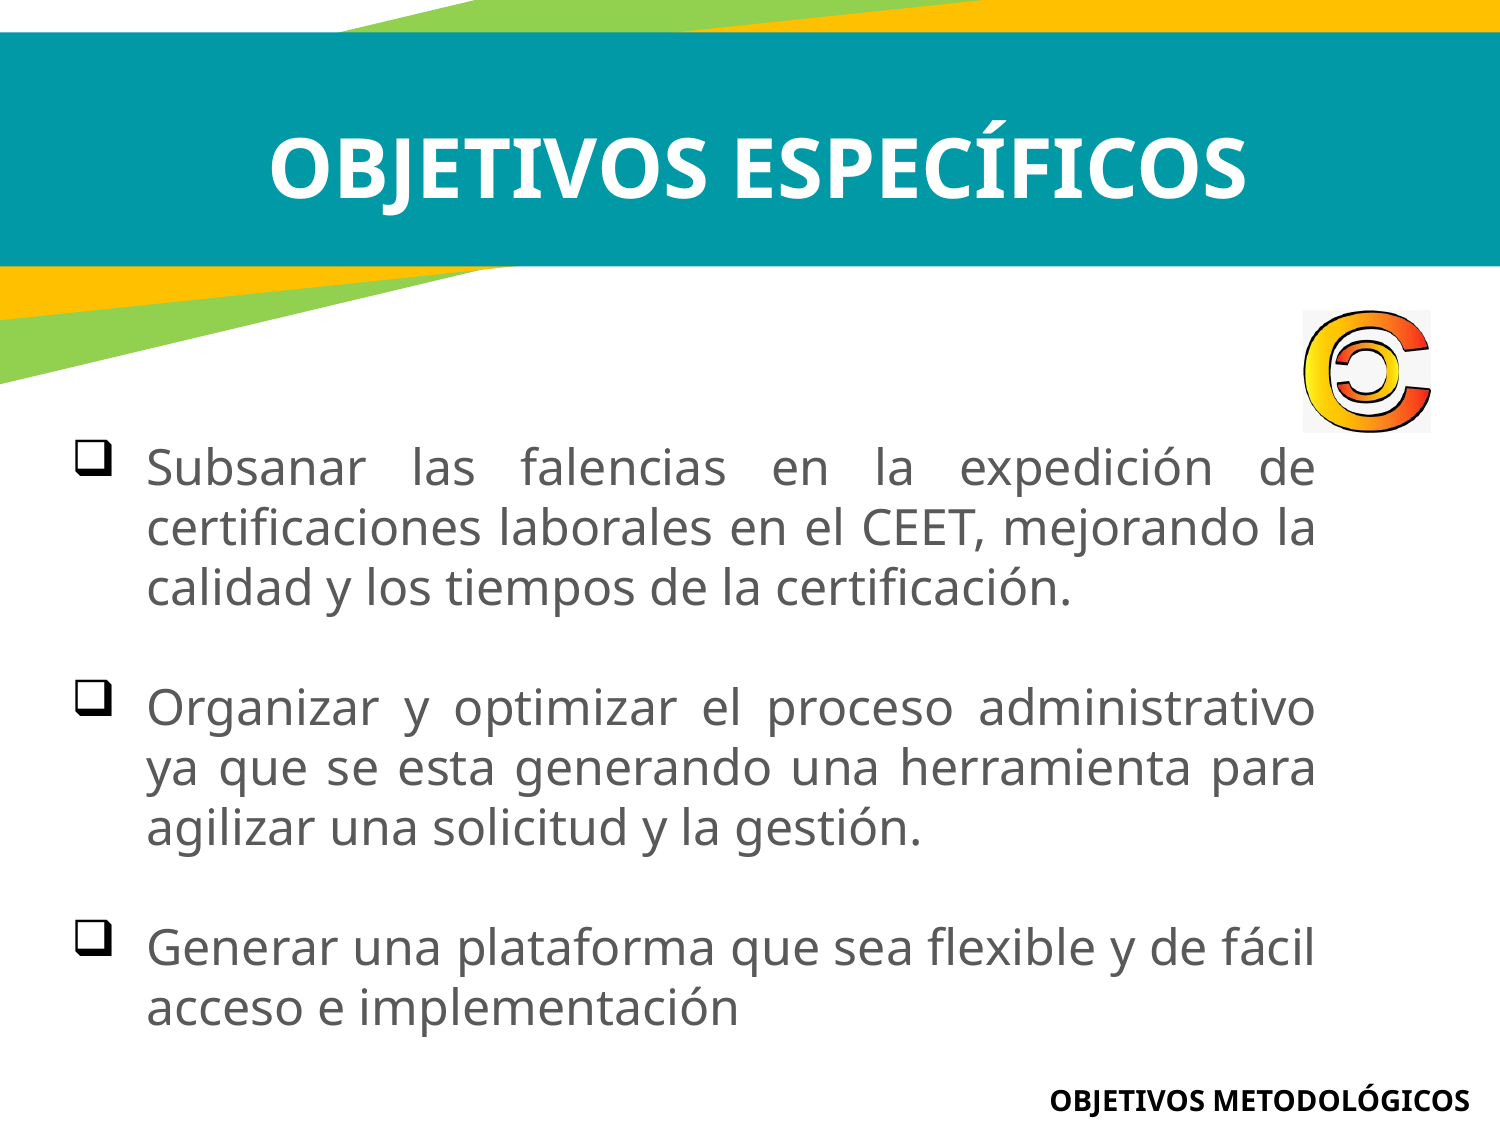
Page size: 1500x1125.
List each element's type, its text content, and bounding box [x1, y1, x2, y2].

text_box Subsanar las falencias en la expedición de certificaciones laborales en el CEET, mejorando la calidad y los tiempos de la certificación. Organizar y optimizar el proceso administrativo ya que se esta generando una herramienta para agilizar una solicitud y la gestión. Generar una plataforma que sea flexible y de fácil acceso e implementación [56, 367, 1333, 1125]
text_box OBJETIVOS METODOLÓGICOS [1034, 1074, 1486, 1125]
text_box OBJETIVOS ESPECÍFICOS [0, 92, 1500, 215]
picture [1303, 309, 1431, 433]
